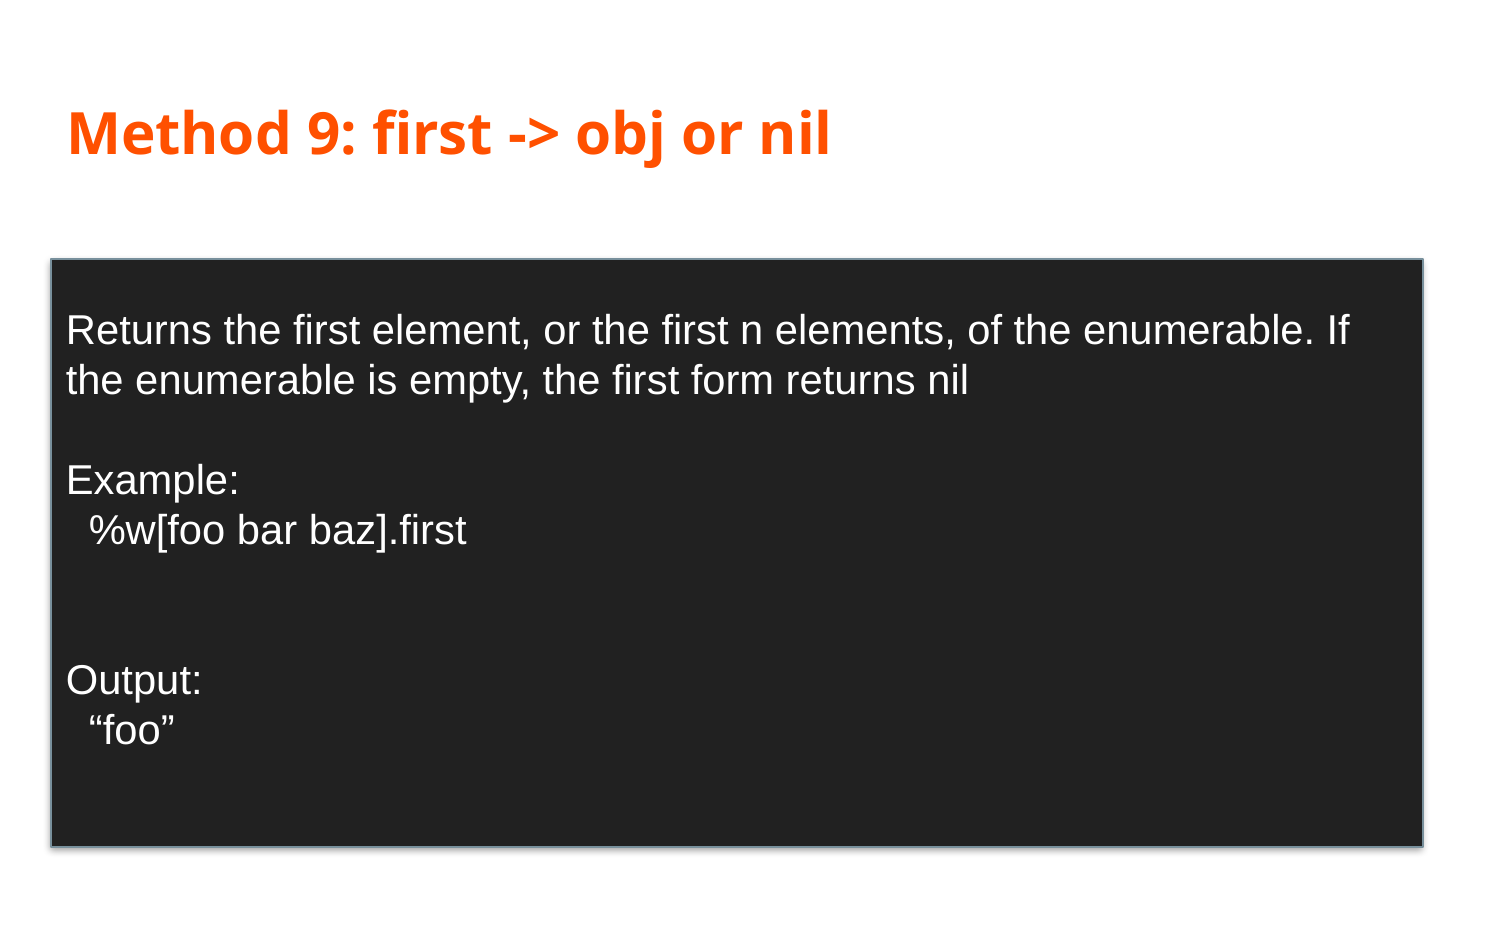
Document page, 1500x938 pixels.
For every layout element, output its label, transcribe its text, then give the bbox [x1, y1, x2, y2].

title Method 9: first -> obj or nil [51, 81, 1424, 228]
text_box Returns the first element, or the first n elements, of the enumerable. If the enumerable is empty, the first form returns nil Example: %w[foo bar baz].first Output: “foo” [50, 258, 1424, 848]
